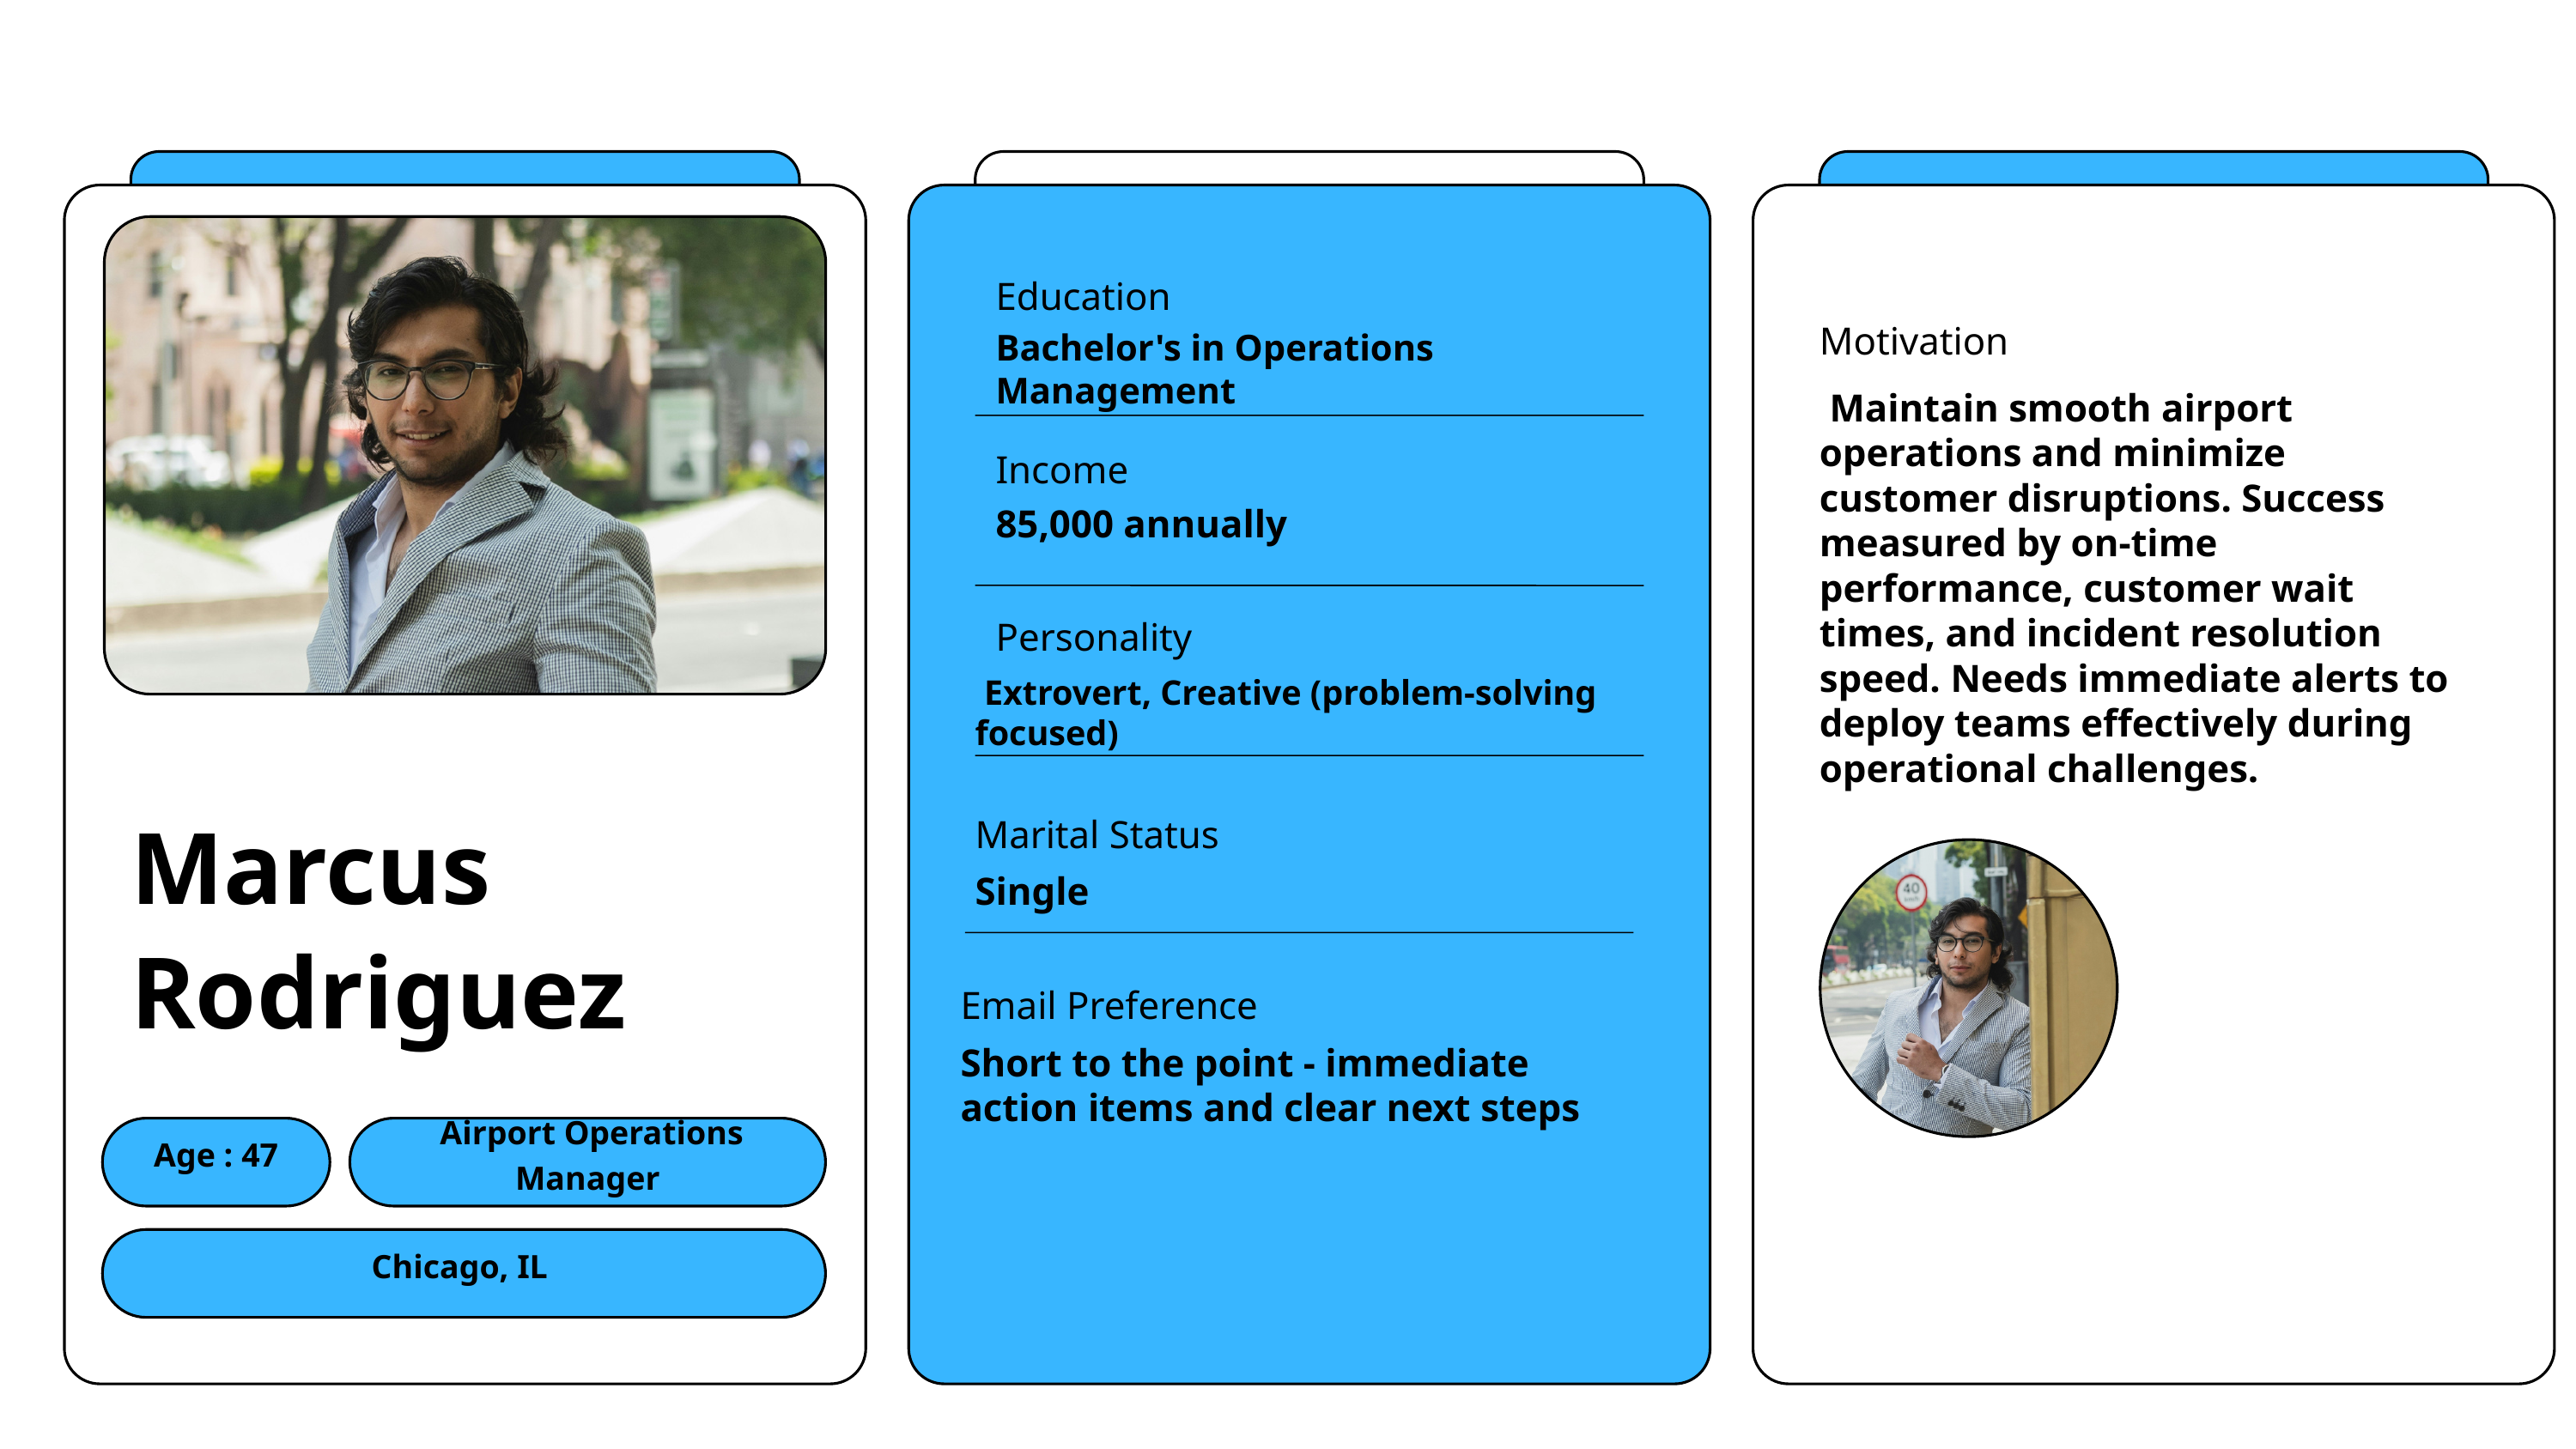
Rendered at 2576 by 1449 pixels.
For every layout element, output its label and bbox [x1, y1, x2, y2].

text_box [102, 1228, 826, 1318]
text_box [131, 151, 800, 183]
text_box [104, 216, 826, 694]
text_box [102, 1118, 331, 1207]
text_box [975, 151, 1644, 183]
text_box [908, 185, 1710, 1385]
text_box [349, 1118, 826, 1207]
text_box [64, 185, 866, 1385]
text_box [1753, 185, 2555, 1385]
text_box [1819, 151, 2488, 183]
text_box [1820, 839, 2117, 1137]
